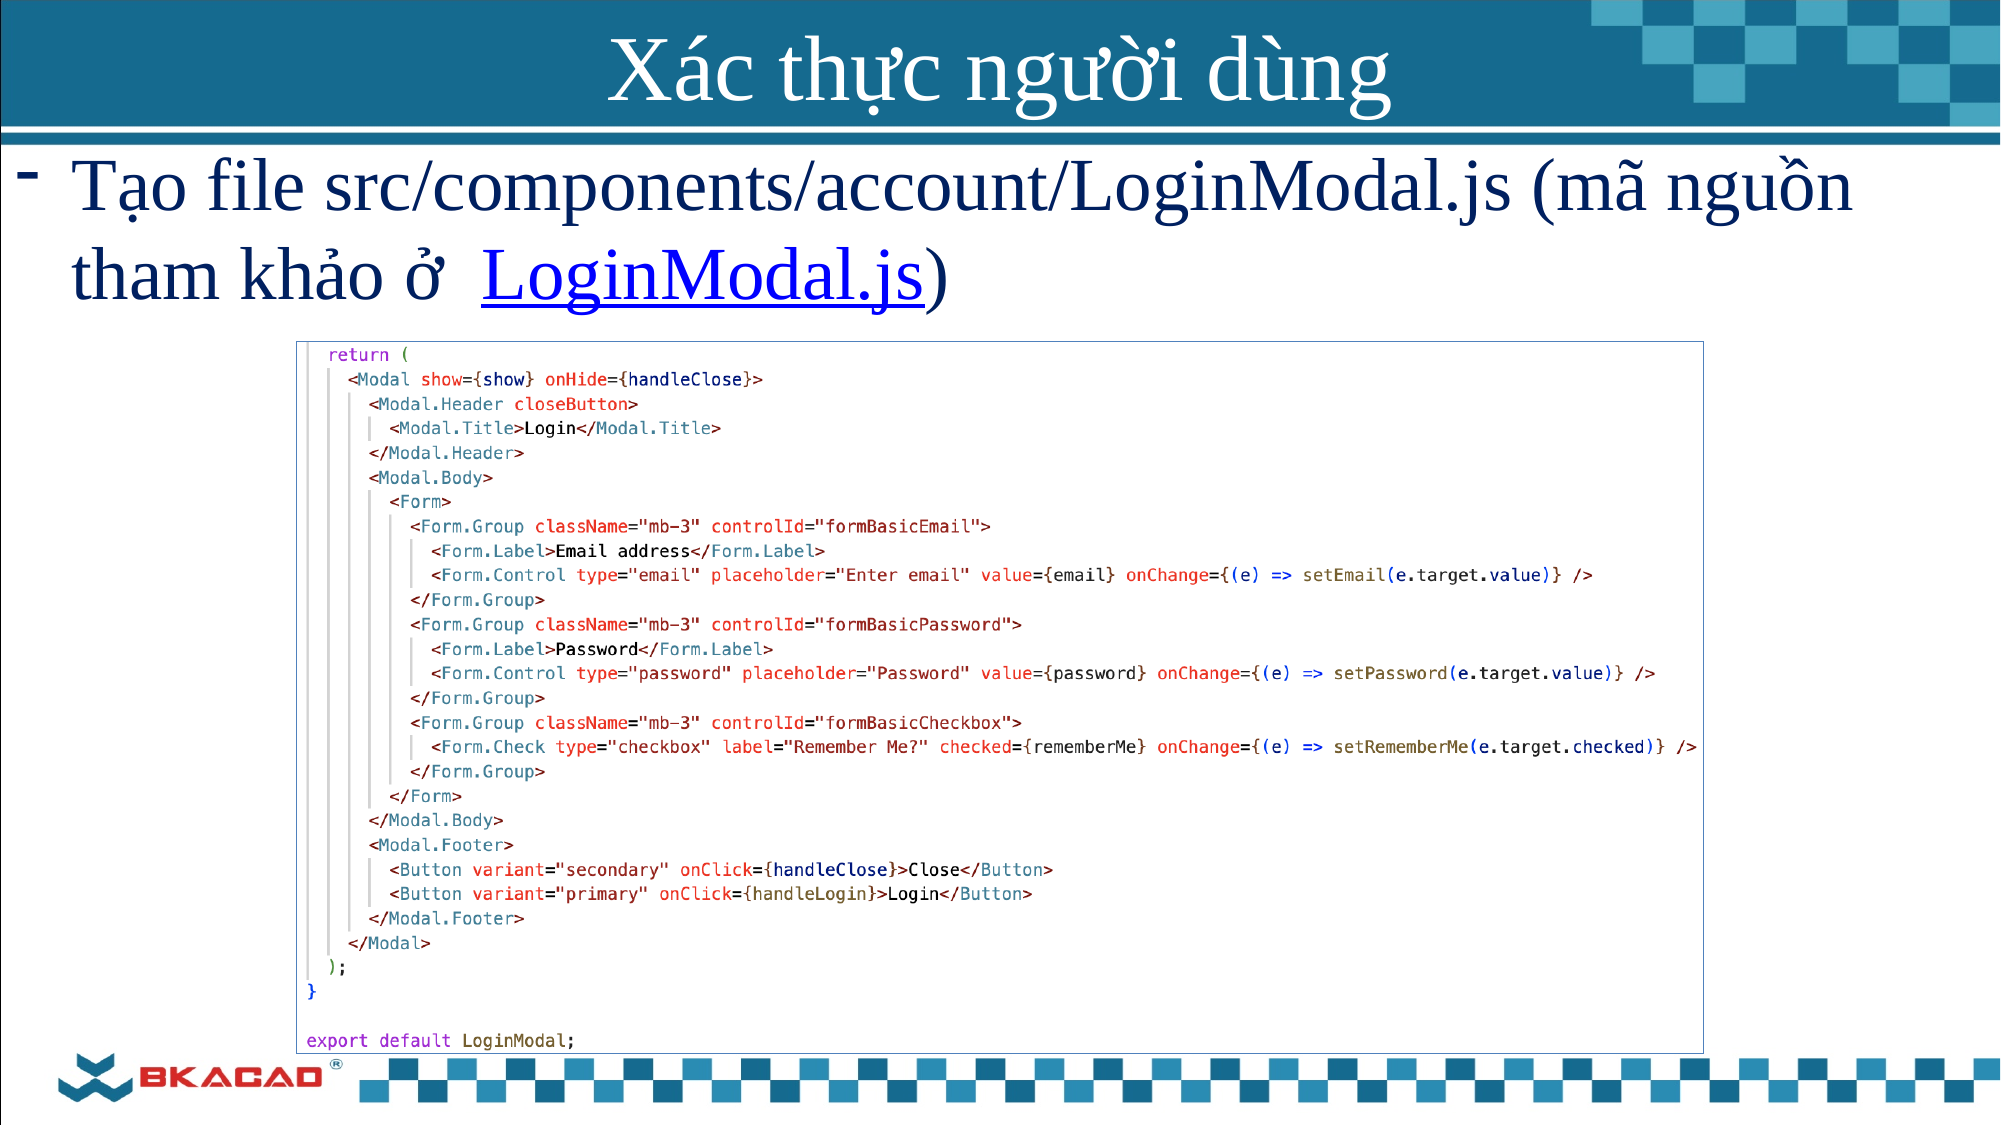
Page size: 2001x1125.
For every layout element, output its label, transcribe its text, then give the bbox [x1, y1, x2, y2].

list Tạo file src/components/account/LoginModal.js (mã nguồn tham khảo ở LoginModal.js) [0, 127, 2000, 1054]
title Xác thực người dùng [0, 0, 2000, 127]
picture [0, 0, 2001, 1125]
